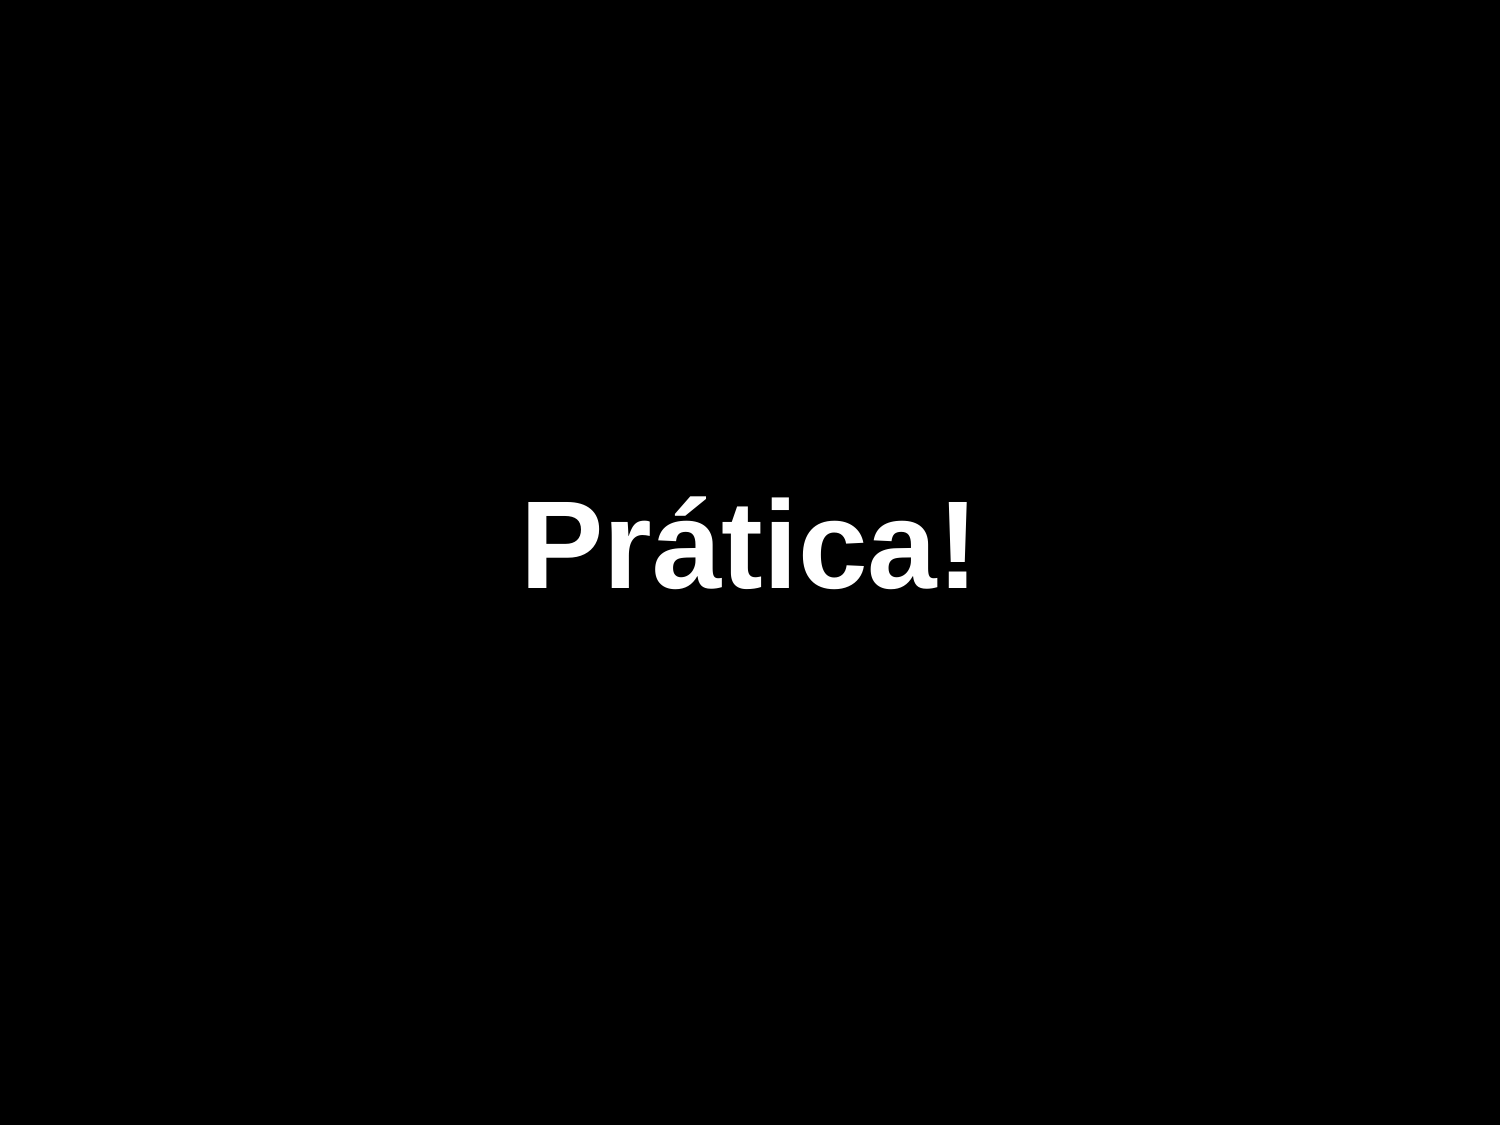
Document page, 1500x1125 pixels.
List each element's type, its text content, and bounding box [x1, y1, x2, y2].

text_box Prática! [0, 456, 1500, 621]
